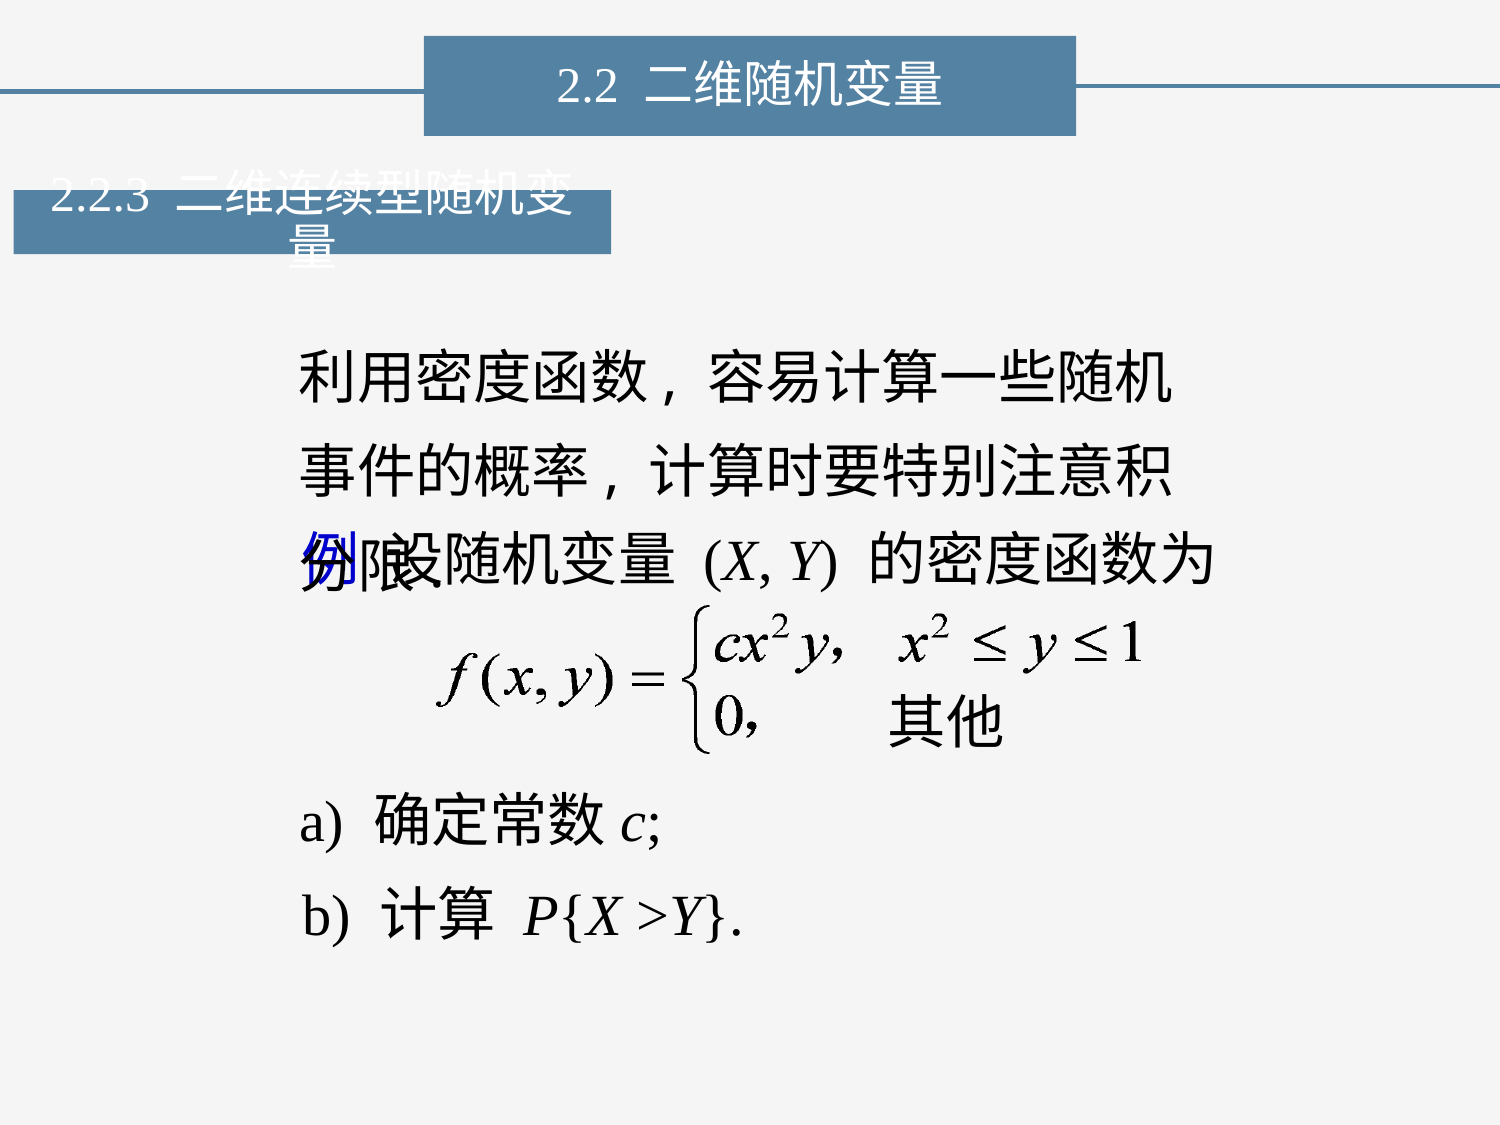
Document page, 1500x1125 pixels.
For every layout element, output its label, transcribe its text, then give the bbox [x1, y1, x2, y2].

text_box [423, 593, 1151, 762]
text_box 2.2 二维随机变量 [423, 35, 1077, 136]
text_box 2.2.3 二维连续型随机变量 [13, 190, 612, 255]
text_box a) 确定常数c; [284, 755, 692, 861]
text_box 利用密度函数, 容易计算一些随机事件的概率, 计算时要特别注意积分限. [284, 308, 1227, 607]
text_box 例 设随机变量 (X, Y) 的密度函数为 [1227, 493, 1233, 600]
text_box b) 计算 P{X >Y}. [287, 848, 774, 954]
